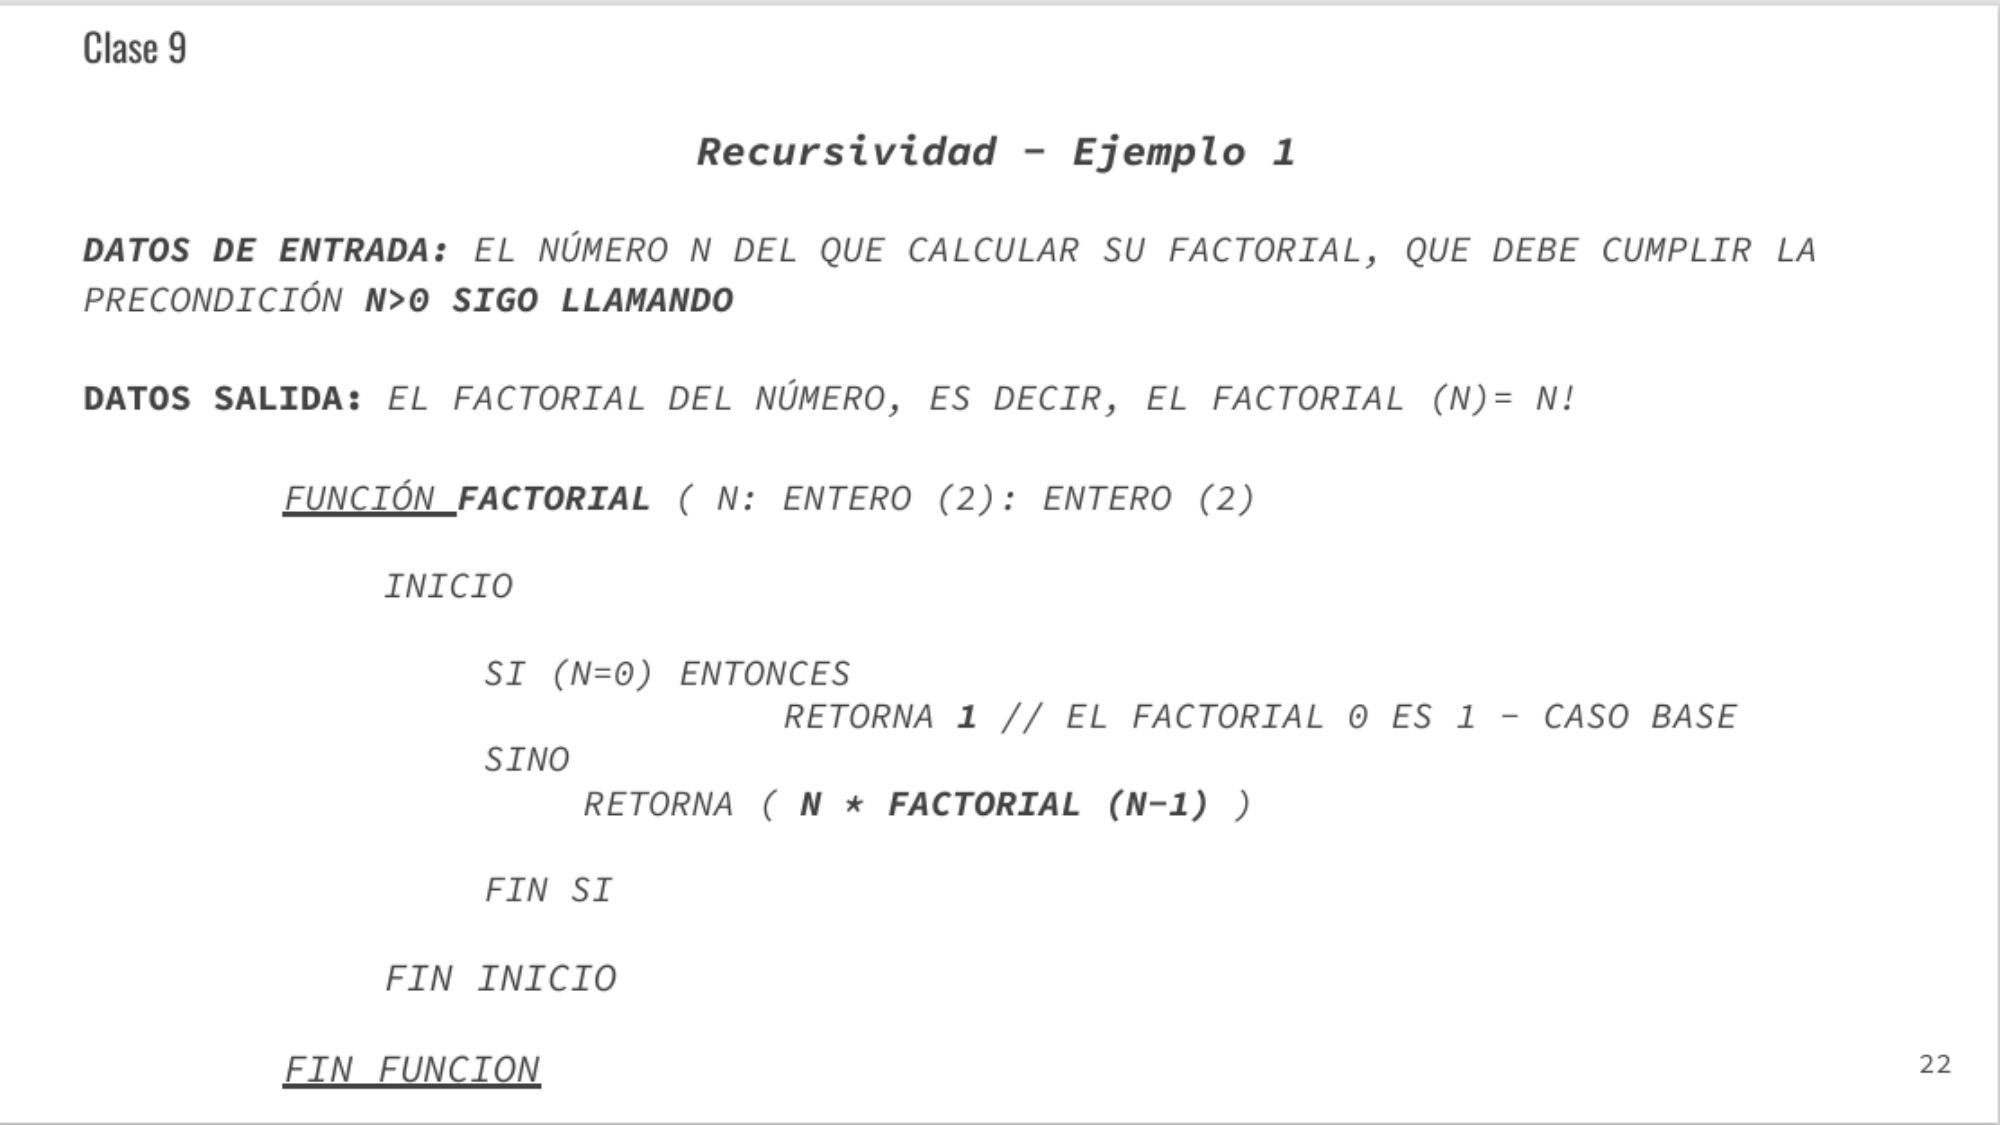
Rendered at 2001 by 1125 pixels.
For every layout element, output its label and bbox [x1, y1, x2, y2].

list [0, 0, 2000, 1125]
